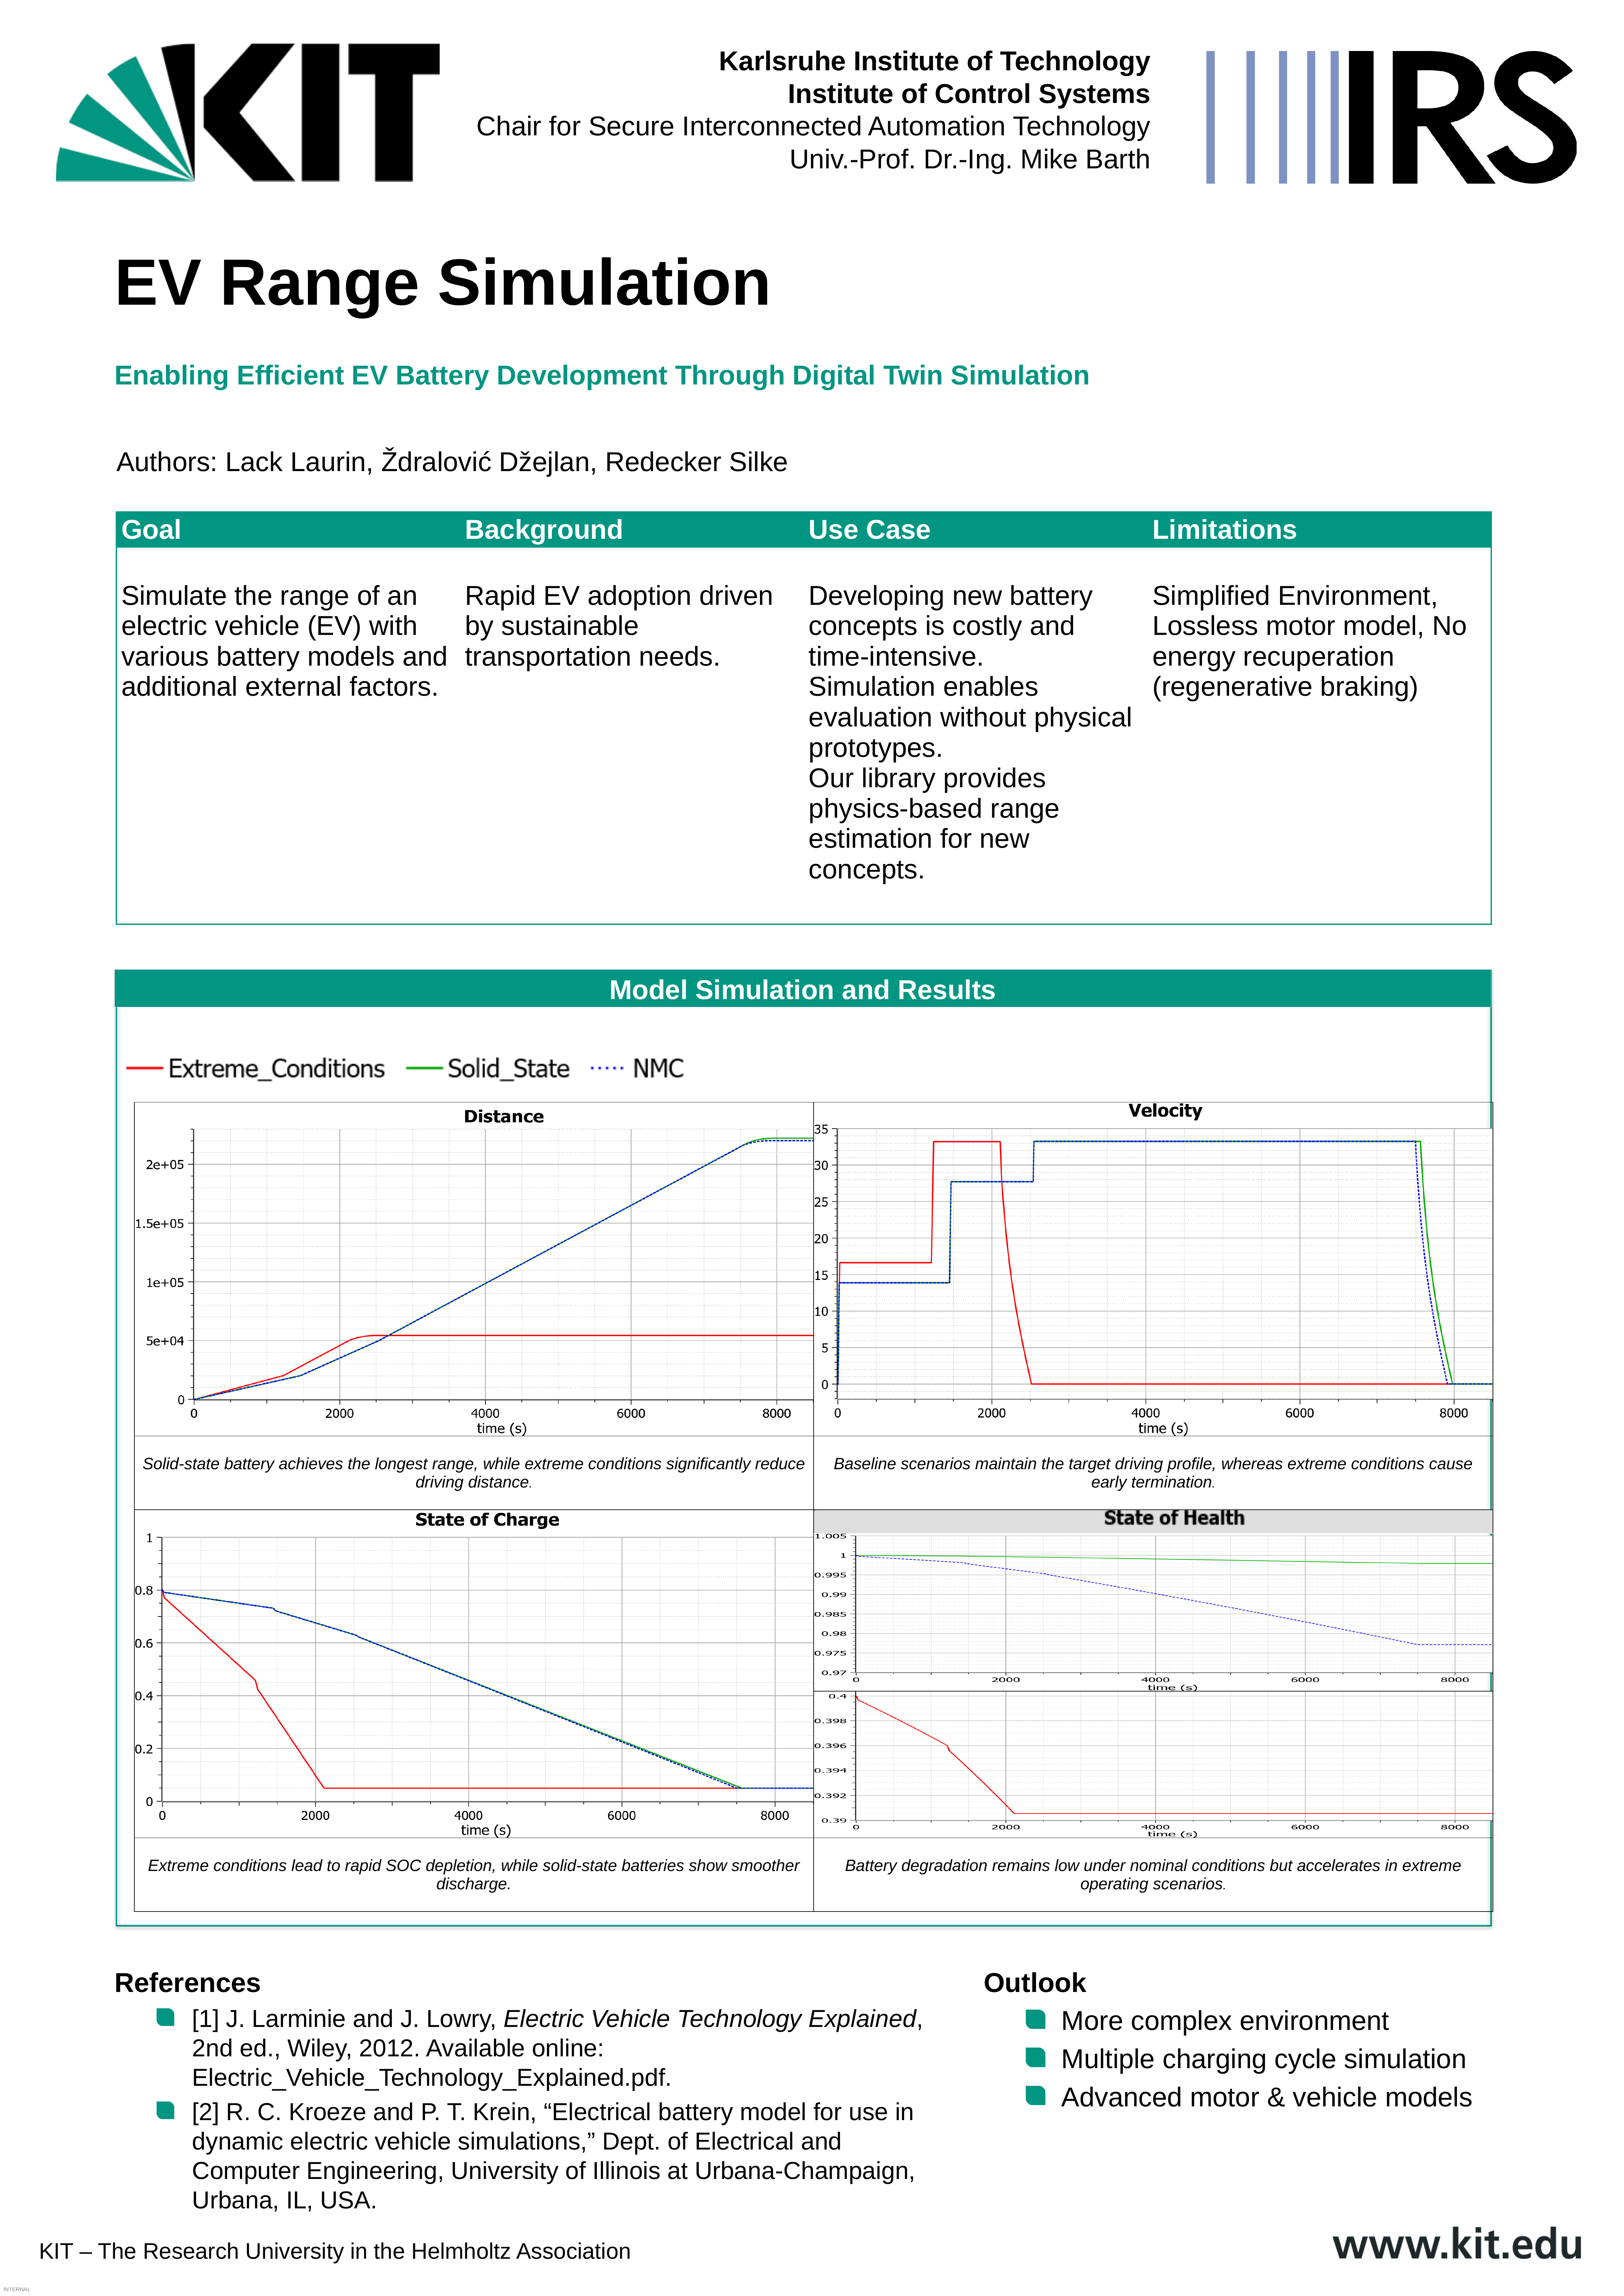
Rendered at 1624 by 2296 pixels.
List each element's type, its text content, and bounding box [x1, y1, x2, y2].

text_box [116, 1007, 1491, 1102]
text_box Outlook More complex environment Multiple charging cycle simulation Advanced motor & vehicle models [984, 1964, 1491, 2145]
text_box Authors: Lack Laurin, Ždralović Džejlan, Redecker Silke [116, 444, 1491, 509]
table_header Use Case [804, 513, 1147, 547]
picture [1026, 2086, 1045, 2105]
picture [1026, 2048, 1045, 2067]
table_header Limitations [1147, 513, 1491, 547]
table_cell Battery degradation remains low under nominal conditions but accelerates in extreme operating scenarios. [814, 1838, 1493, 1911]
table_cell Simulate the range of an electric vehicle (EV) with various battery models and additional external factors. [117, 548, 460, 924]
table_header Background [460, 513, 804, 547]
picture [1026, 2010, 1045, 2029]
table_cell [814, 1534, 1493, 1691]
table_cell Extreme conditions lead to rapid SOC depletion, while solid-state batteries show smoother discharge. [135, 1838, 813, 1911]
picture [56, 43, 440, 182]
picture [157, 2008, 174, 2026]
text_box EV Range Simulation [114, 243, 1485, 318]
picture [1206, 51, 1577, 190]
text_box Enabling Efficient EV Battery Development Through Digital Twin Simulation [114, 357, 1490, 422]
table_cell Developing new battery concepts is costly and time-intensive. Simulation enables evaluation without physical prototypes. Our library provides physics-based range estimation for new concepts. [804, 548, 1147, 924]
text_box References [1] J. Larminie and J. Lowry, Electric Vehicle Technology Explained, 2nd ed., Wiley, 2012. Available online: Electric_Vehicle_Technology_Explained.pdf. [2] R. C. Kroeze and P. T. Krein, “Electrical battery model for use in dynamic electric vehicle simulations,” Dept. of Electrical and Computer Engineering, University of Illinois at Urbana-Champaign, Urbana, IL, USA. [114, 1965, 955, 2234]
picture [157, 2101, 174, 2119]
table_cell [814, 1692, 1493, 1838]
table_header Goal [117, 513, 460, 547]
table_cell Baseline scenarios maintain the target driving profile, whereas extreme conditions cause early termination. [814, 1436, 1493, 1509]
text_box [116, 1105, 1491, 1926]
table_cell Simplified Environment, Lossless motor model, No energy recuperation (regenerative braking) [1147, 548, 1491, 924]
table_cell [814, 1510, 1493, 1533]
text_box [1177, 38, 1561, 190]
text_box Model Simulation and Results [114, 969, 1491, 1007]
table_cell [135, 1510, 813, 1838]
picture [1312, 2198, 1624, 2296]
table_cell Solid-state battery achieves the longest range, while extreme conditions significantly reduce driving distance. [135, 1436, 813, 1509]
table_cell Rapid EV adoption driven by sustainable transportation needs. [460, 548, 804, 924]
table_header [135, 1102, 813, 1436]
table_header [814, 1102, 1493, 1436]
picture [116, 1044, 736, 1102]
